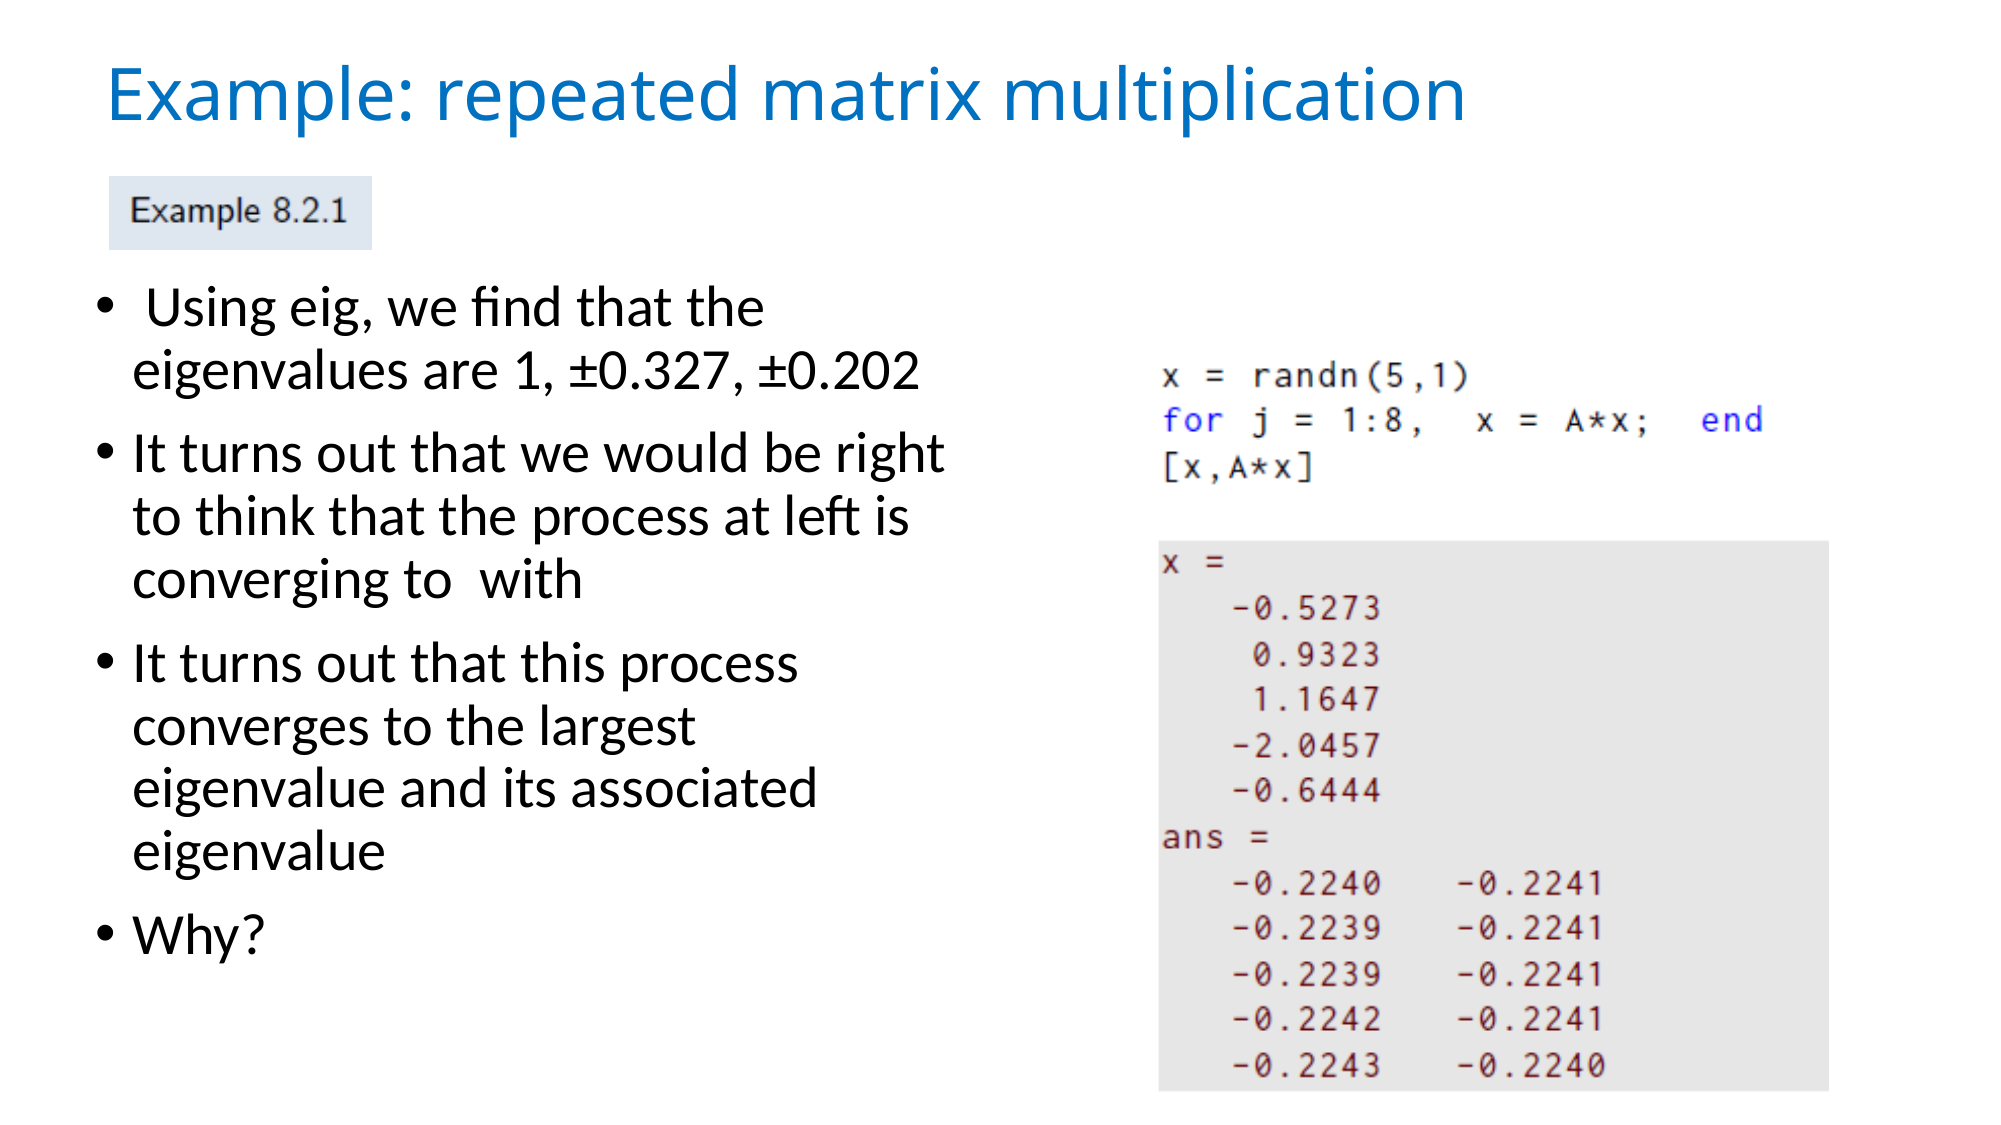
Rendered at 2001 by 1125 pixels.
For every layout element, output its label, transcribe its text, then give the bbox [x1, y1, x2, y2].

title Example: repeated matrix multiplication [90, 40, 1498, 153]
picture [109, 176, 372, 250]
picture [1145, 349, 1829, 1118]
